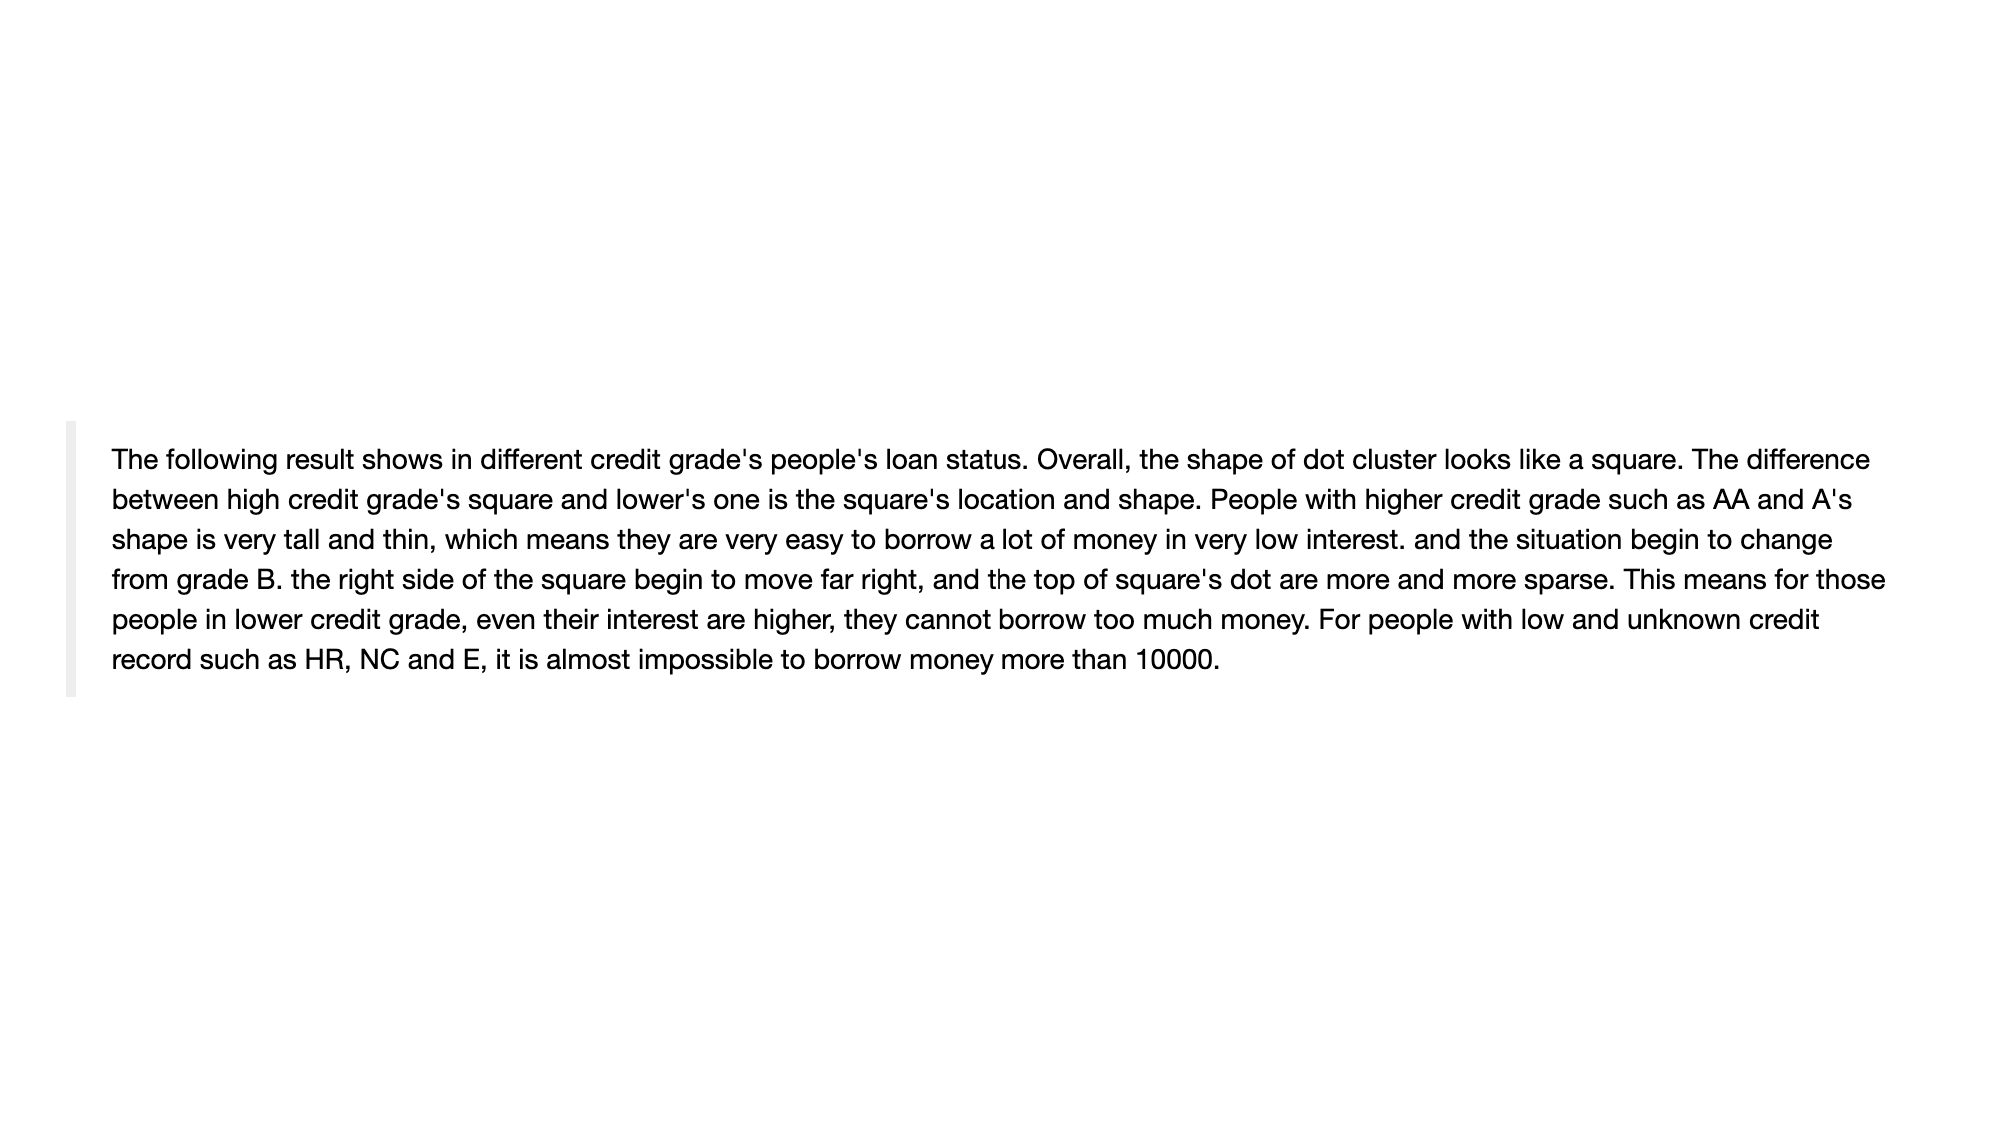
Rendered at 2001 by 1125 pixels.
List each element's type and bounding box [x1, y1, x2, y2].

picture [0, 415, 2000, 710]
